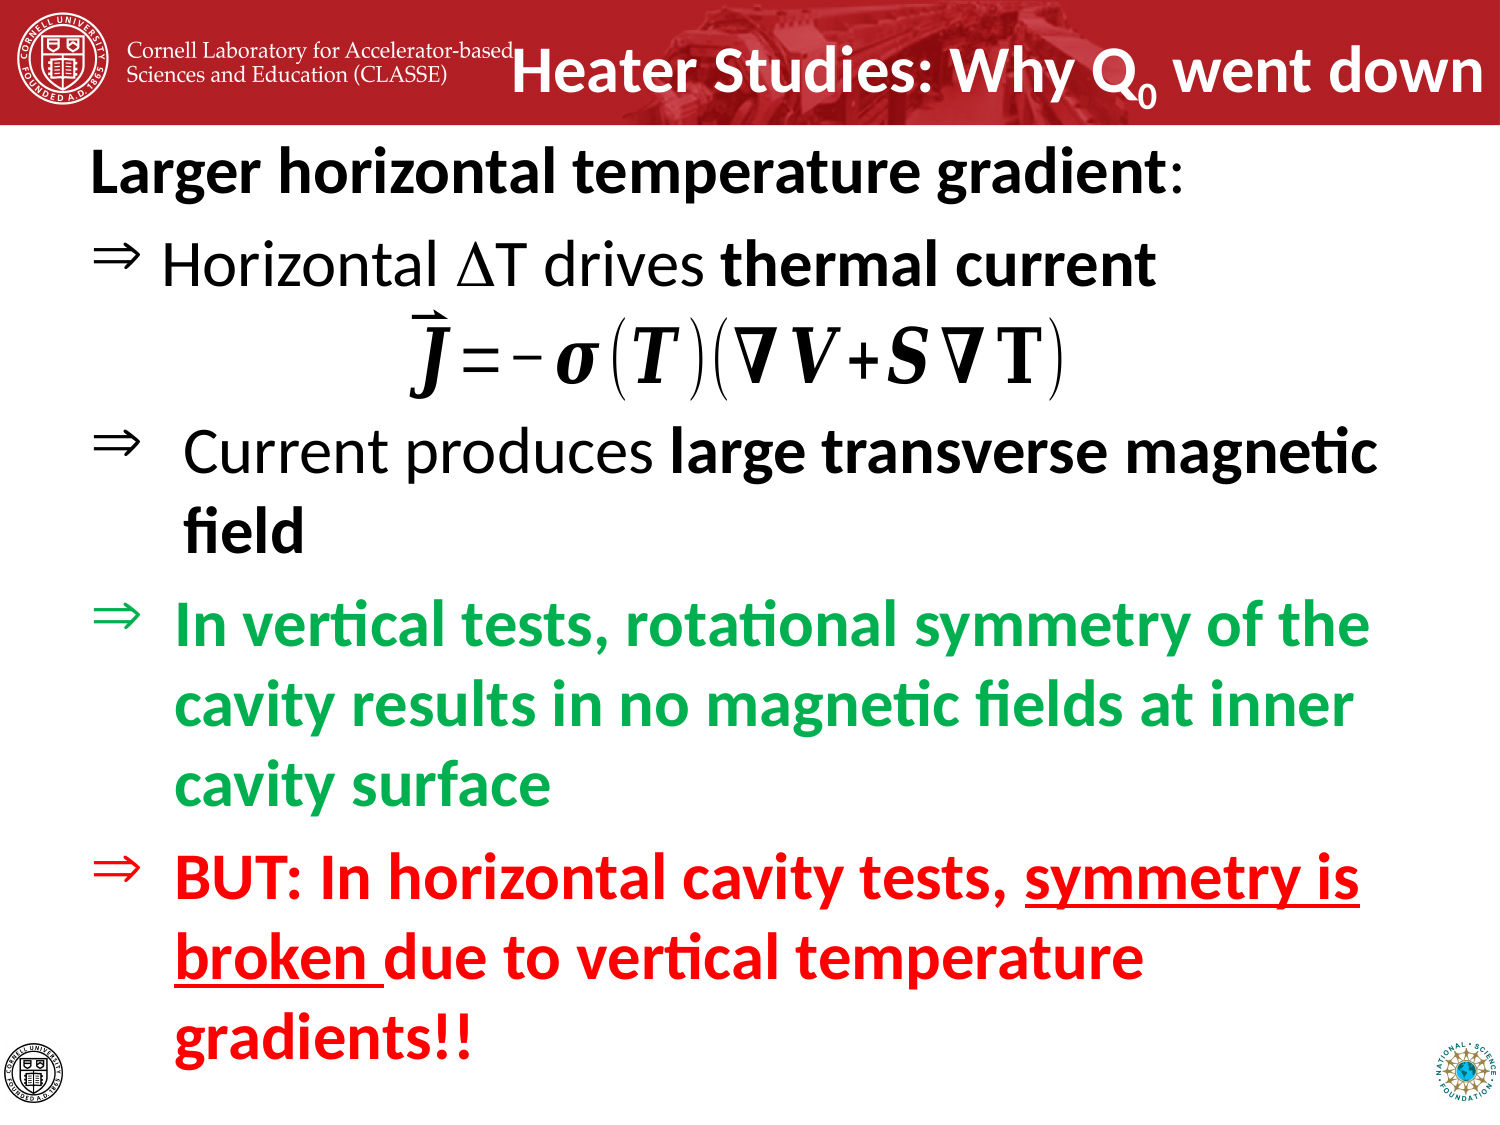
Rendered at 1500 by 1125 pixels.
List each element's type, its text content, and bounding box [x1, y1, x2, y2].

title Heater Studies: Why Q0 went down [107, 18, 1500, 206]
picture [0, 0, 1500, 144]
list Larger horizontal temperature gradient: Horizontal T drives thermal current Current produces large transverse magnetic field In vertical tests, rotational symmetry of the cavity results in no magnetic fields at inner cavity surface BUT: In horizontal cavity tests, symmetry is broken due to vertical temperature gradients!! [75, 118, 1447, 991]
picture [4, 1043, 63, 1103]
picture [1436, 1042, 1496, 1101]
